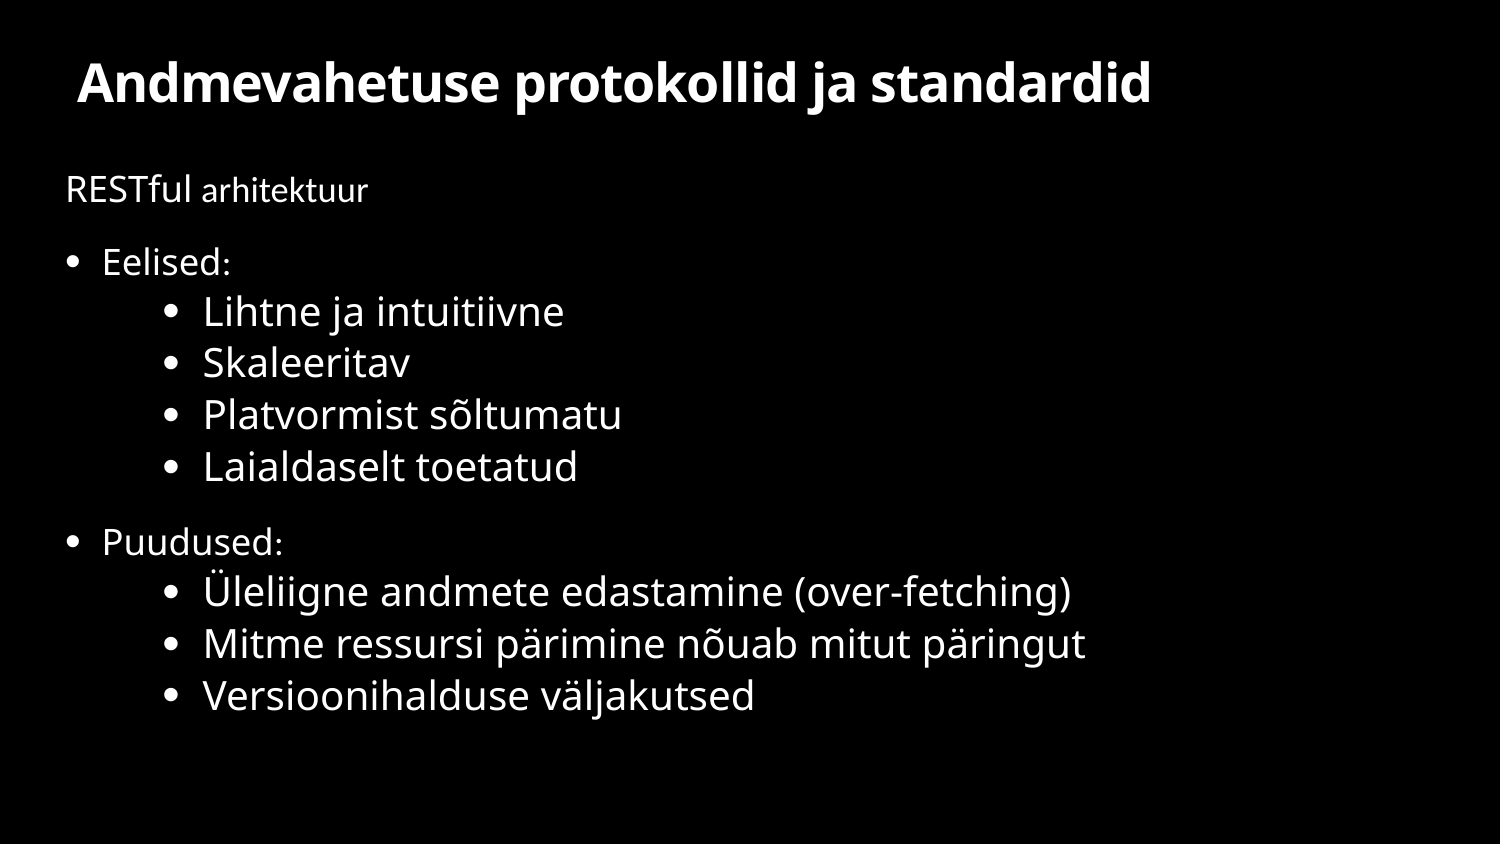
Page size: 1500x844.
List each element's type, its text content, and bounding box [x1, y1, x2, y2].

title Andmevahetuse protokollid ja standardid [73, 58, 1427, 148]
list RESTful arhitektuur Eelised: Lihtne ja intuitiivne Skaleeritav Platvormist sõltumatu Laialdaselt toetatud Puudused: Üleliigne andmete edastamine (over-fetching) Mitme ressursi pärimine nõuab mitut päringut Versioonihalduse väljakutsed [61, 167, 1463, 794]
